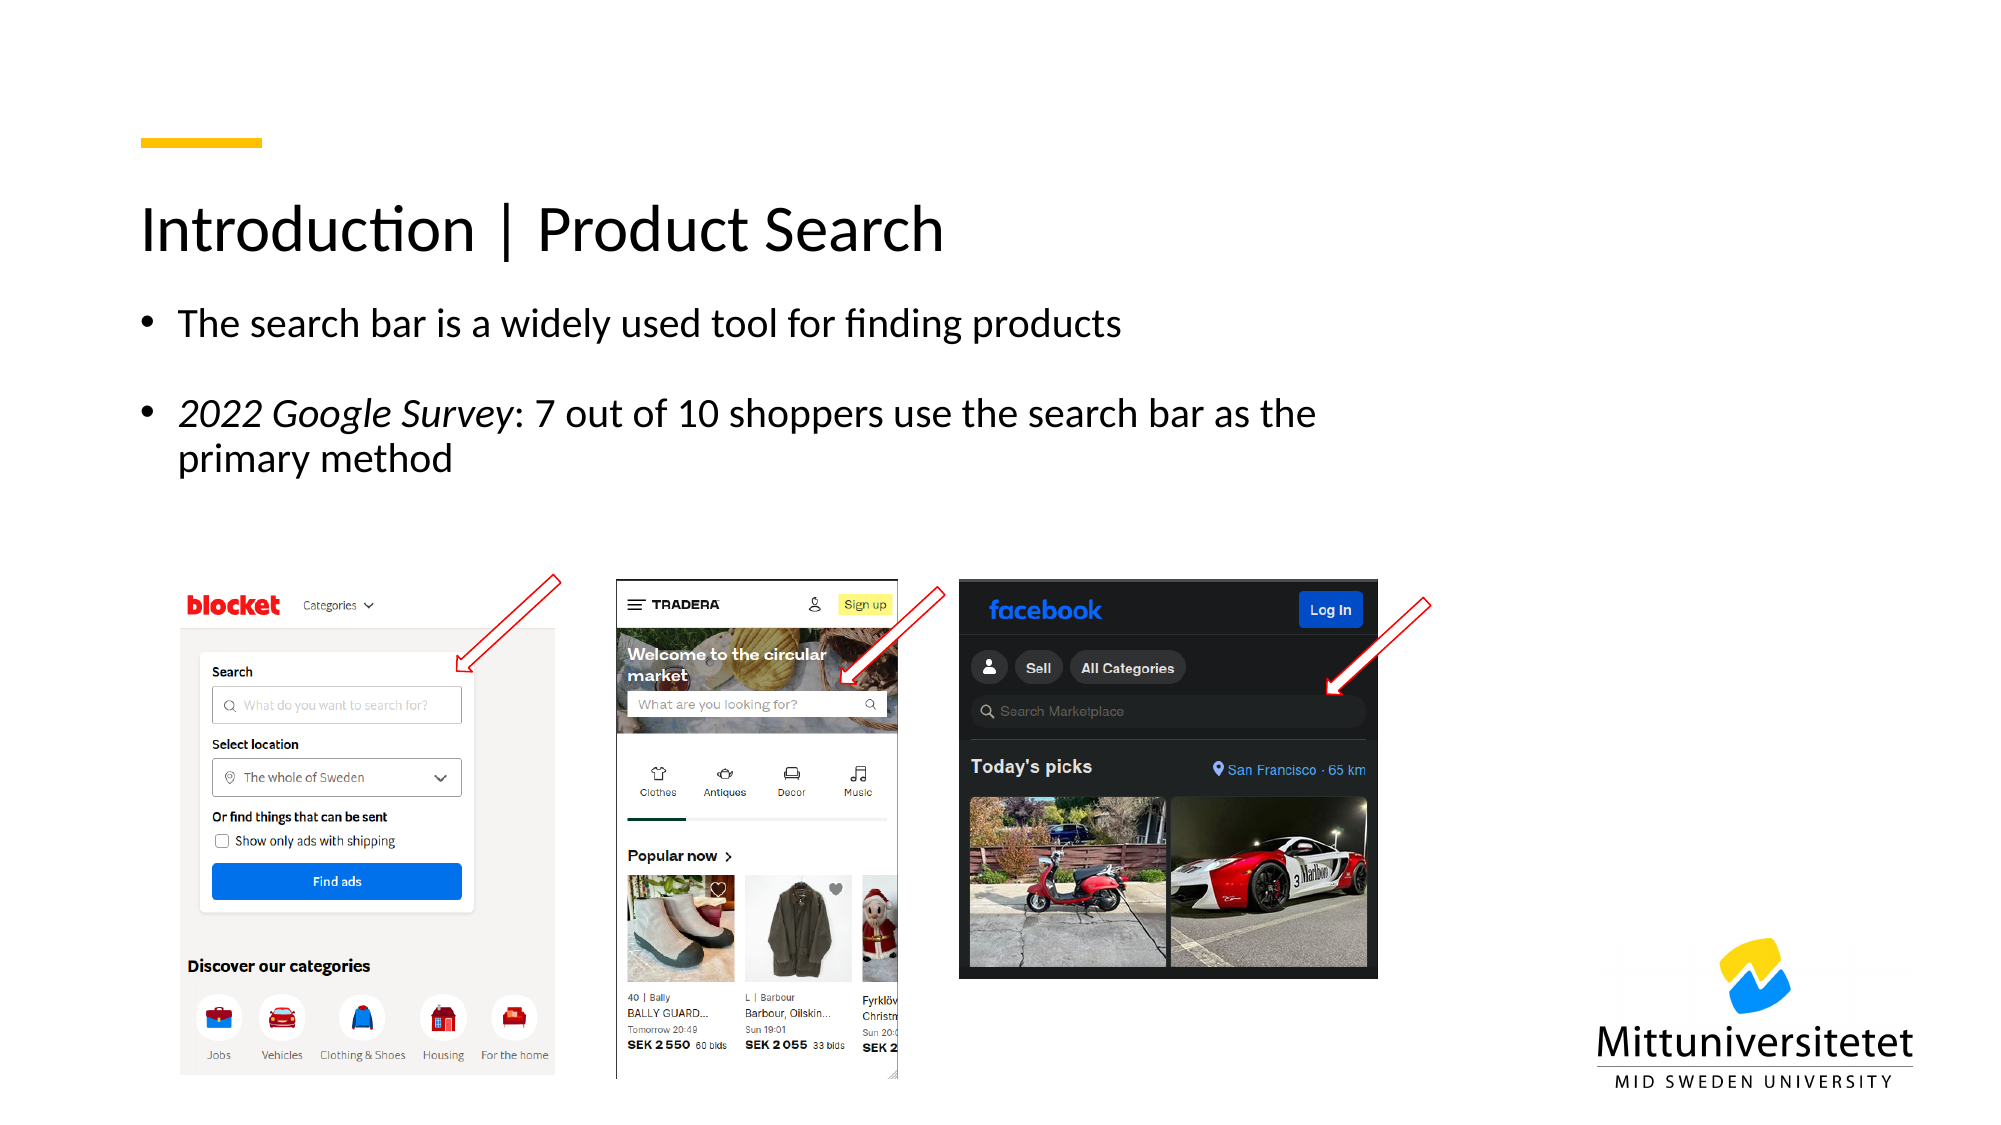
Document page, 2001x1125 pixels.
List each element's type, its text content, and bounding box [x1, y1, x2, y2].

text_box [904, 586, 945, 633]
title Introduction | Product Search [124, 186, 1056, 293]
picture [1596, 938, 1913, 1089]
picture [958, 579, 1379, 979]
text_box [1384, 597, 1431, 649]
list The search bar is a widely used tool for finding products 2022 Google Survey: 7 out of 10 shoppers use the search bar as the primary method [124, 293, 1337, 885]
picture [615, 579, 899, 1079]
text_box [546, 574, 561, 586]
picture [180, 582, 556, 1076]
